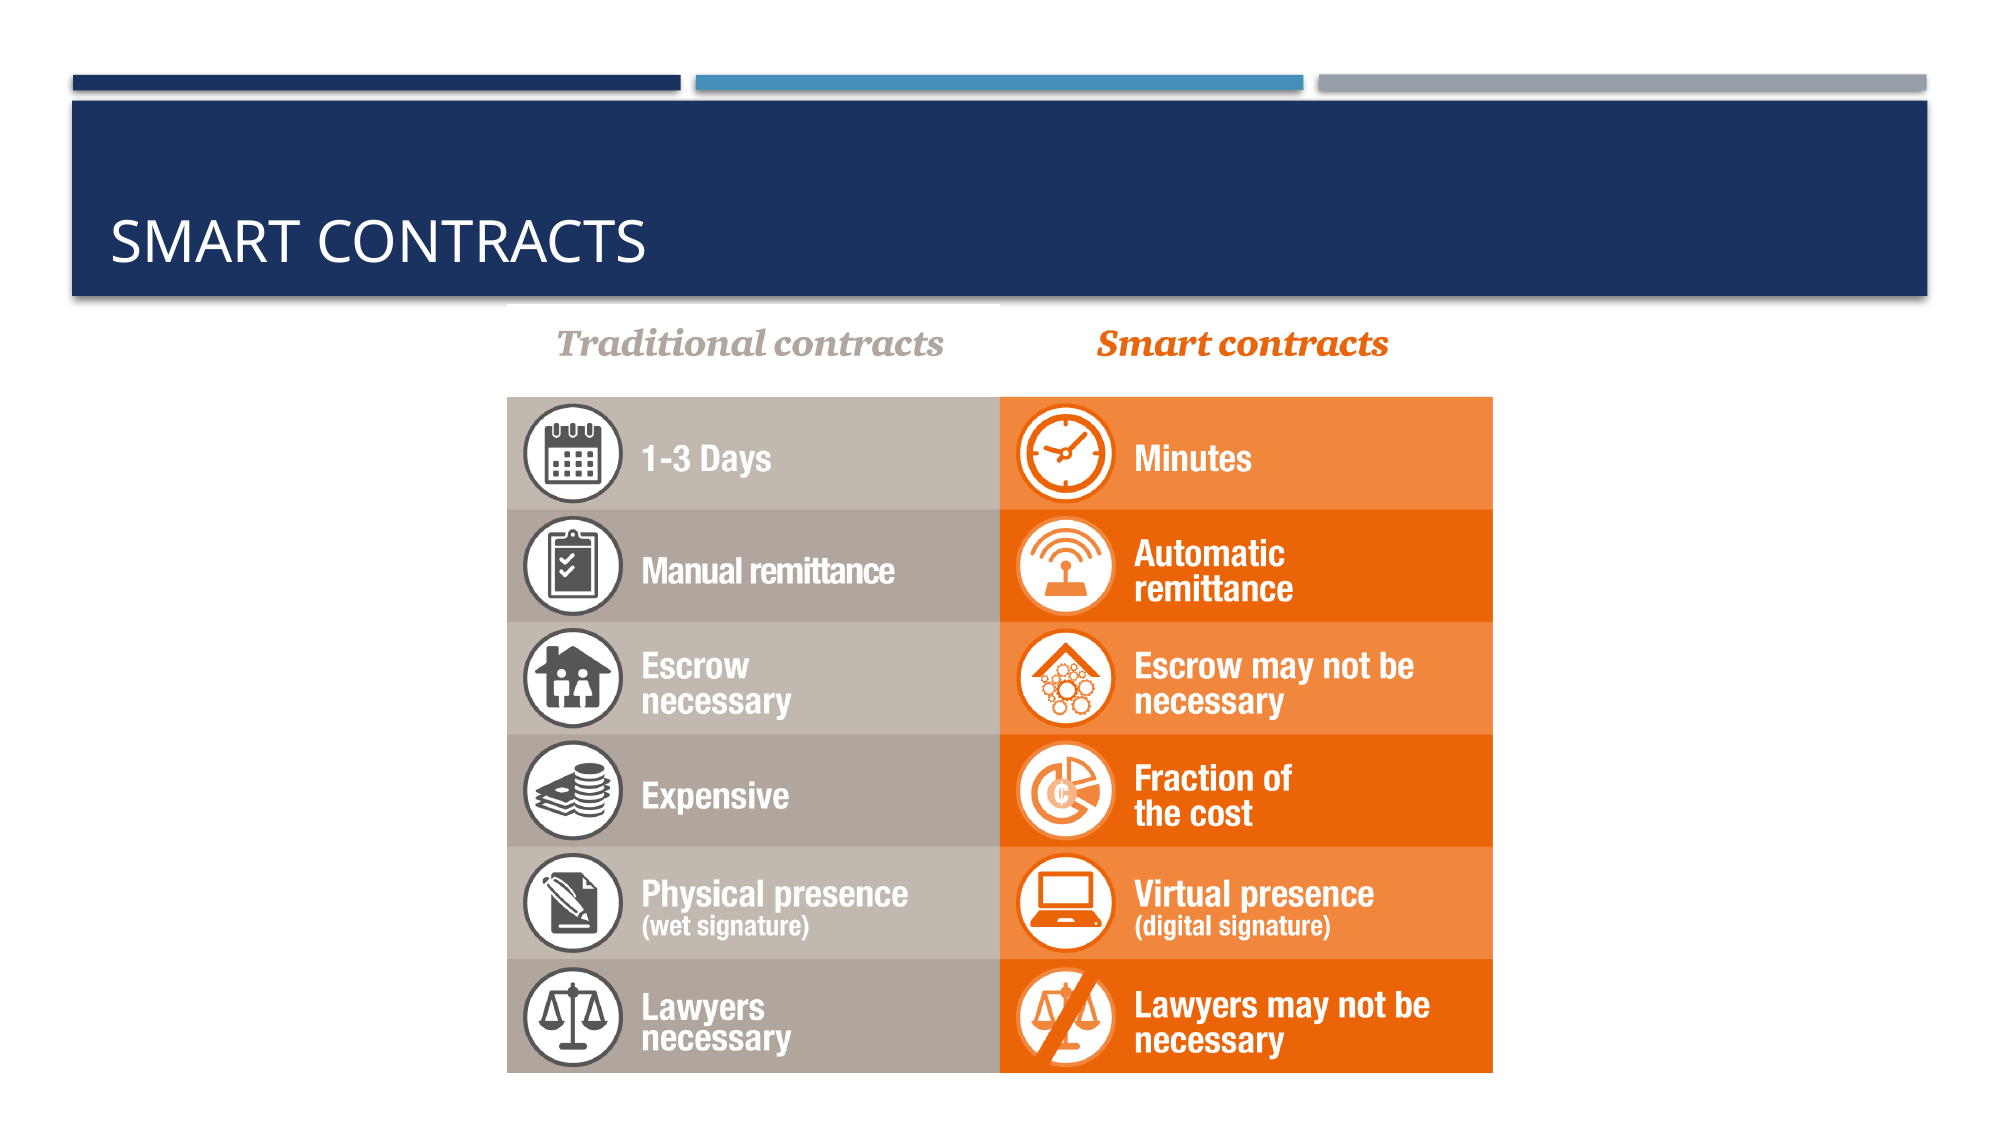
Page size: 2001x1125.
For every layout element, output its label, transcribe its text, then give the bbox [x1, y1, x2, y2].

picture [507, 303, 1493, 1073]
title SMART CONTRACTS [95, 115, 1905, 282]
